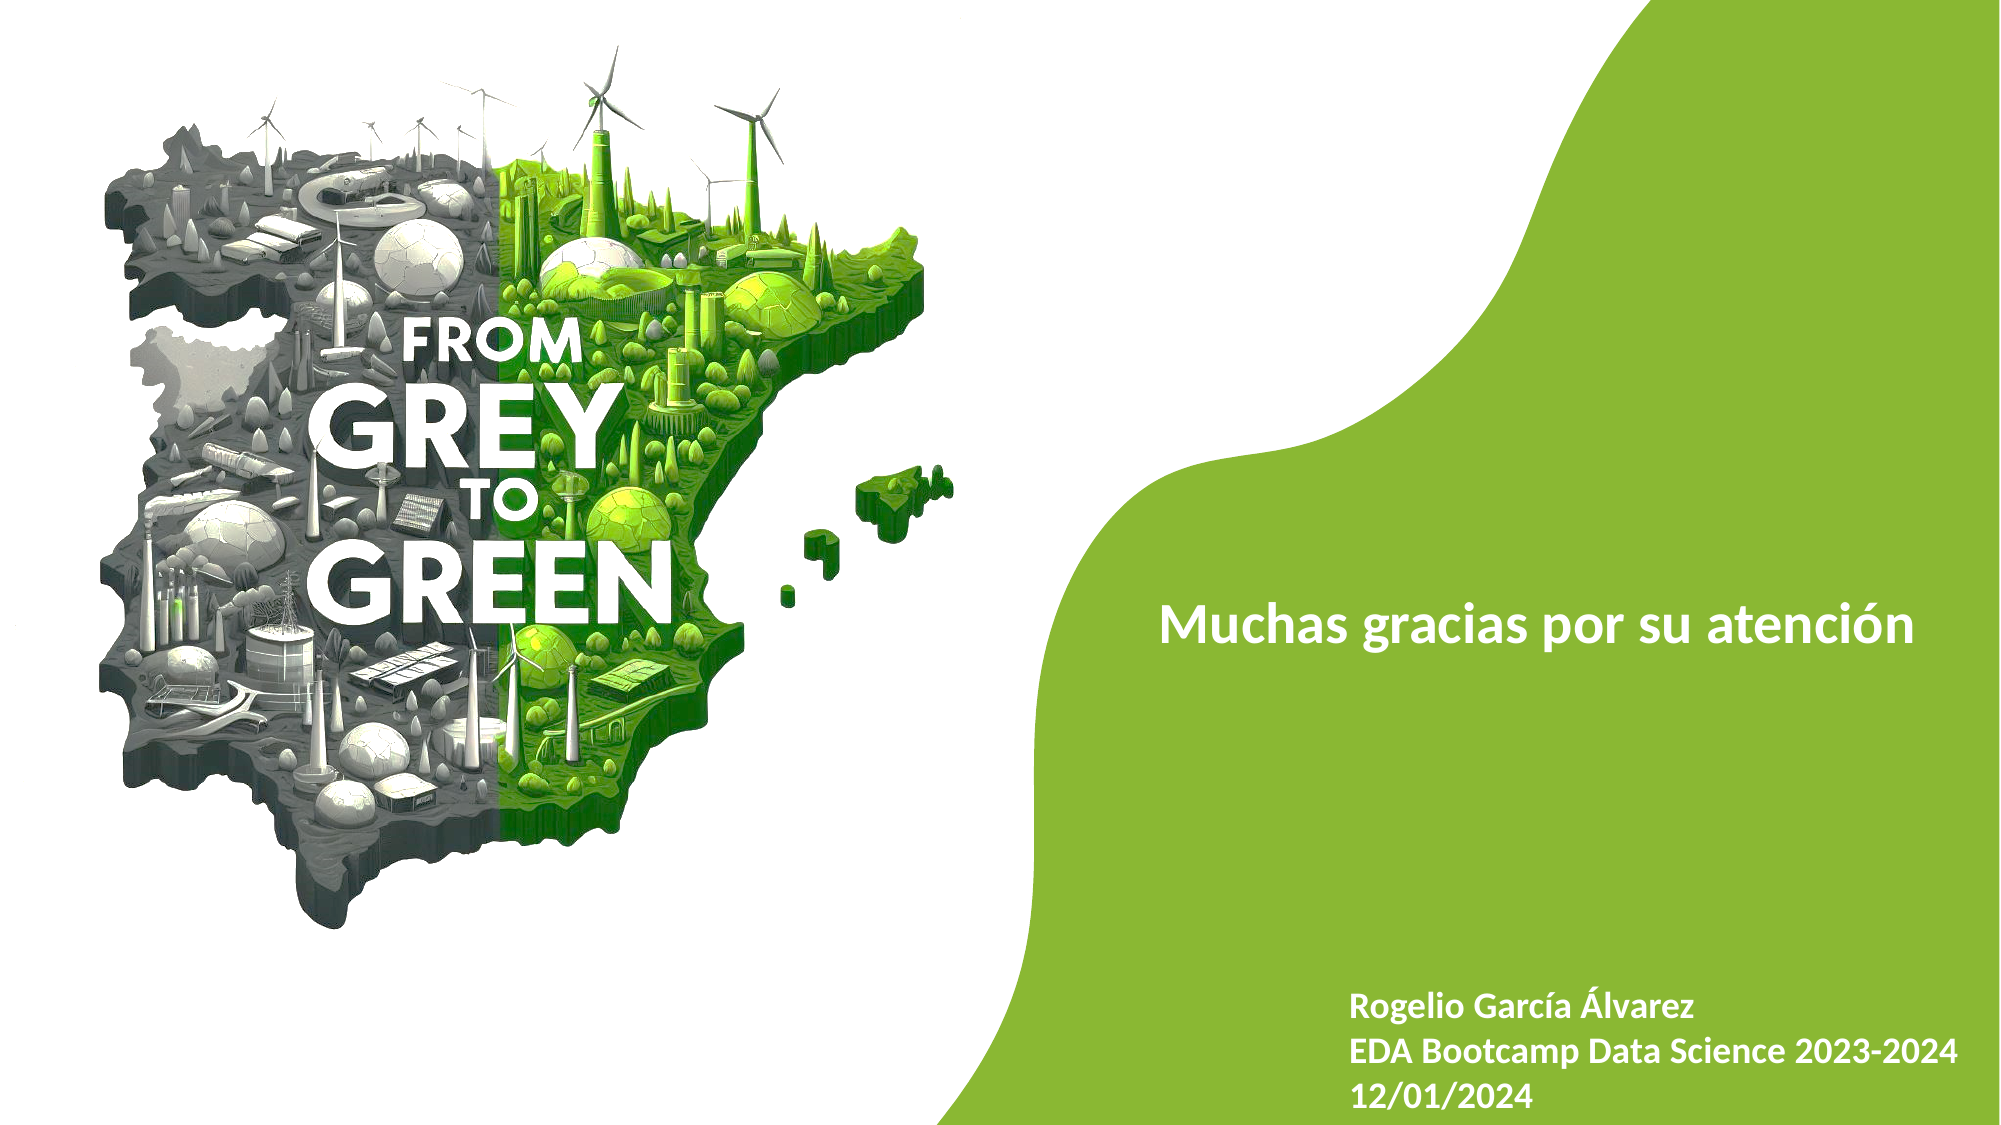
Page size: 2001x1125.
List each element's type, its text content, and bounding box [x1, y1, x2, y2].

picture [0, 0, 1000, 1000]
text_box Rogelio García Álvarez EDA Bootcamp Data Science 2023-2024 12/01/2024 [1334, 973, 2000, 1124]
text_box Muchas gracias por su atención [1119, 577, 1955, 663]
